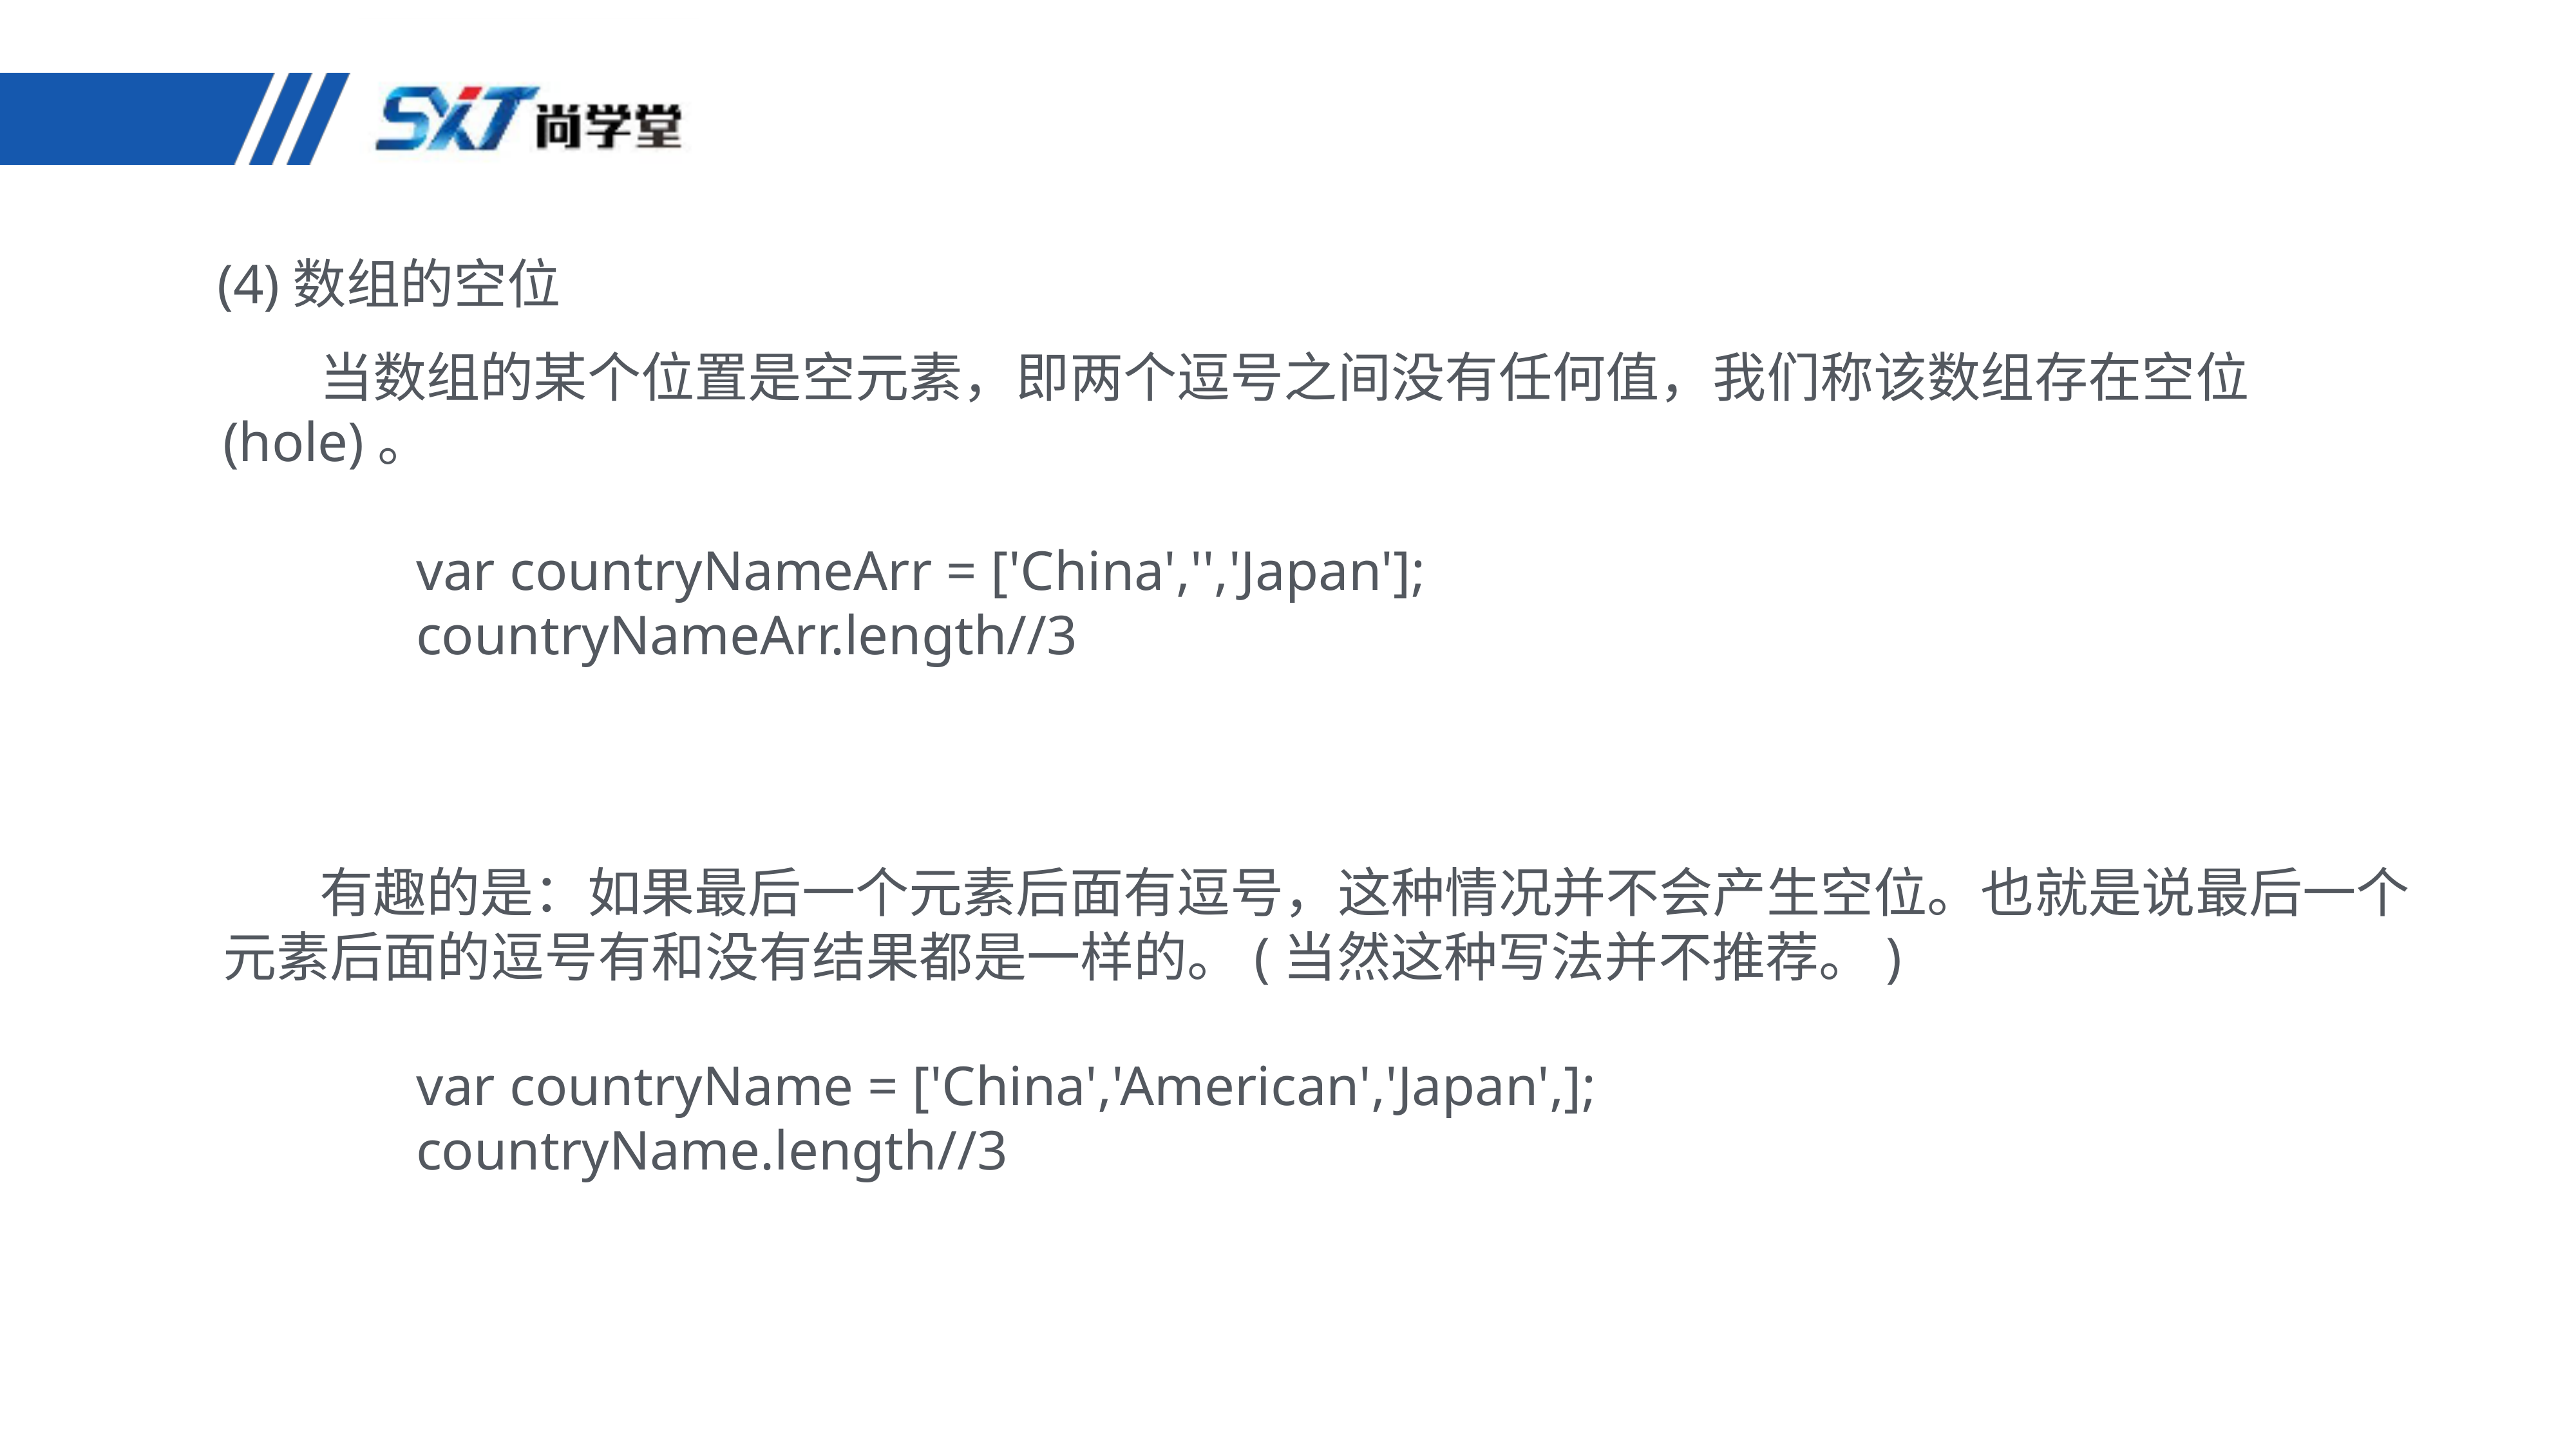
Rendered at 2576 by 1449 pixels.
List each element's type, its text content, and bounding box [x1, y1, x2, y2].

text_box (4)数组的空位 [207, 245, 2467, 319]
picture [359, 17, 699, 242]
picture [0, 73, 350, 165]
text_box 当数组的某个位置是空元素，即两个逗号之间没有任何值，我们称该数组存在空位(hole)。 var countryNameArr = ['China','','Japan']; countryNameArr.length//3 有趣的是：如果最后一个元素后面有逗号，这种情况并不会产生空位。也就是说最后一个元素后面的逗号有和没有结果都是一样的。(当然这种写法并不推荐。) var countryName = ['China','American','Japan',]; countryName.length//3 [213, 338, 2429, 1185]
